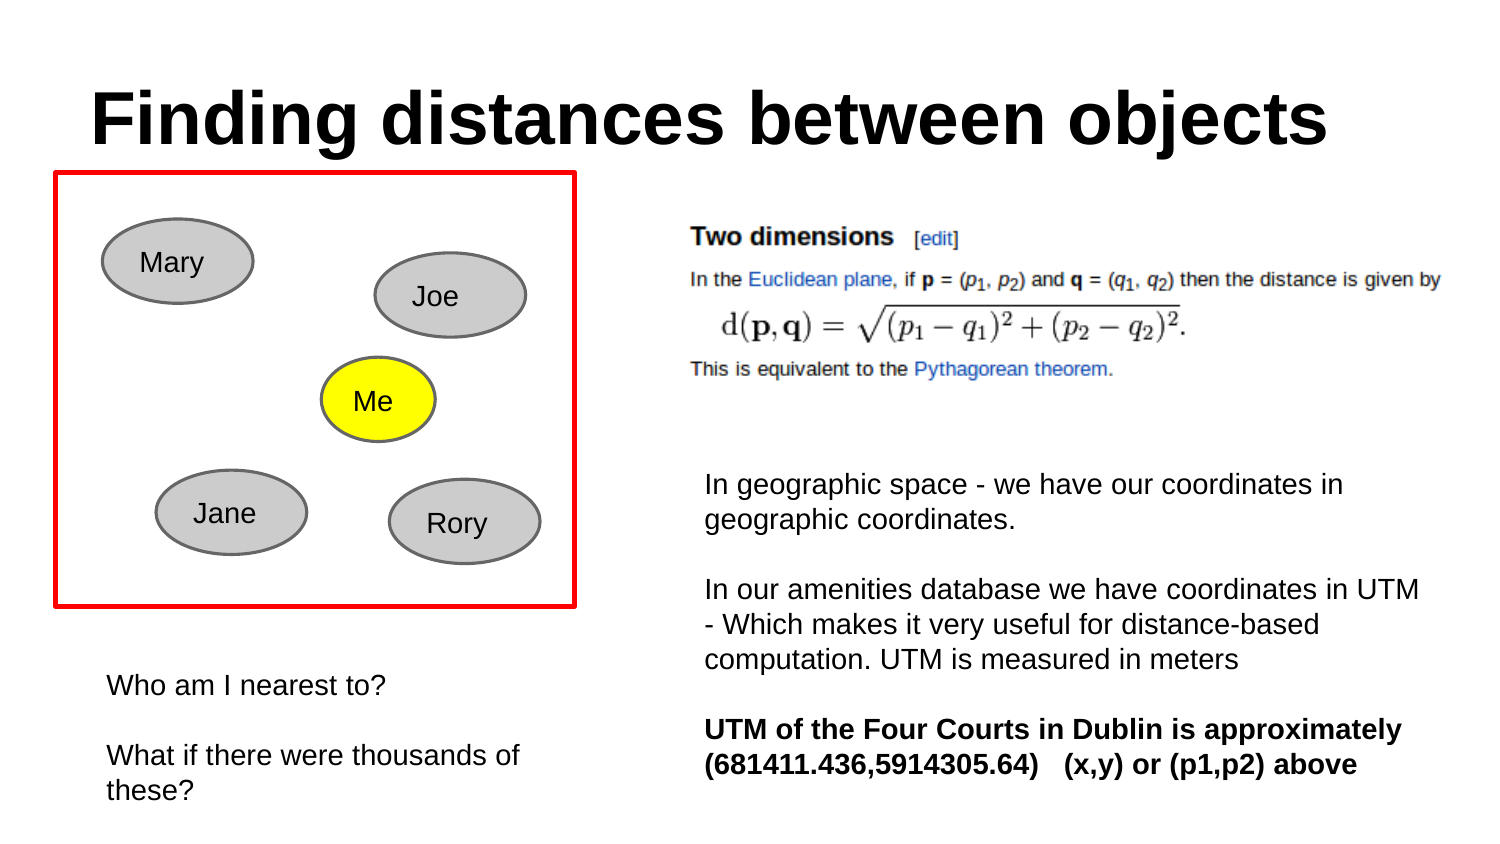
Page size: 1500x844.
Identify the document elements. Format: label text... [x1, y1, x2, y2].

text_box In geographic space - we have our coordinates in geographic coordinates. In our amenities database we have coordinates in UTM - Which makes it very useful for distance-based computation. UTM is measured in meters UTM of the Four Courts in Dublin is approximately (681411.436,5914305.64) (x,y) or (p1,p2) above [689, 450, 1438, 818]
text_box Who am I nearest to? What if there were thousands of these? [91, 651, 562, 818]
text_box [656, 203, 1462, 387]
title Finding distances between objects [75, 33, 1425, 175]
text_box [55, 172, 575, 607]
